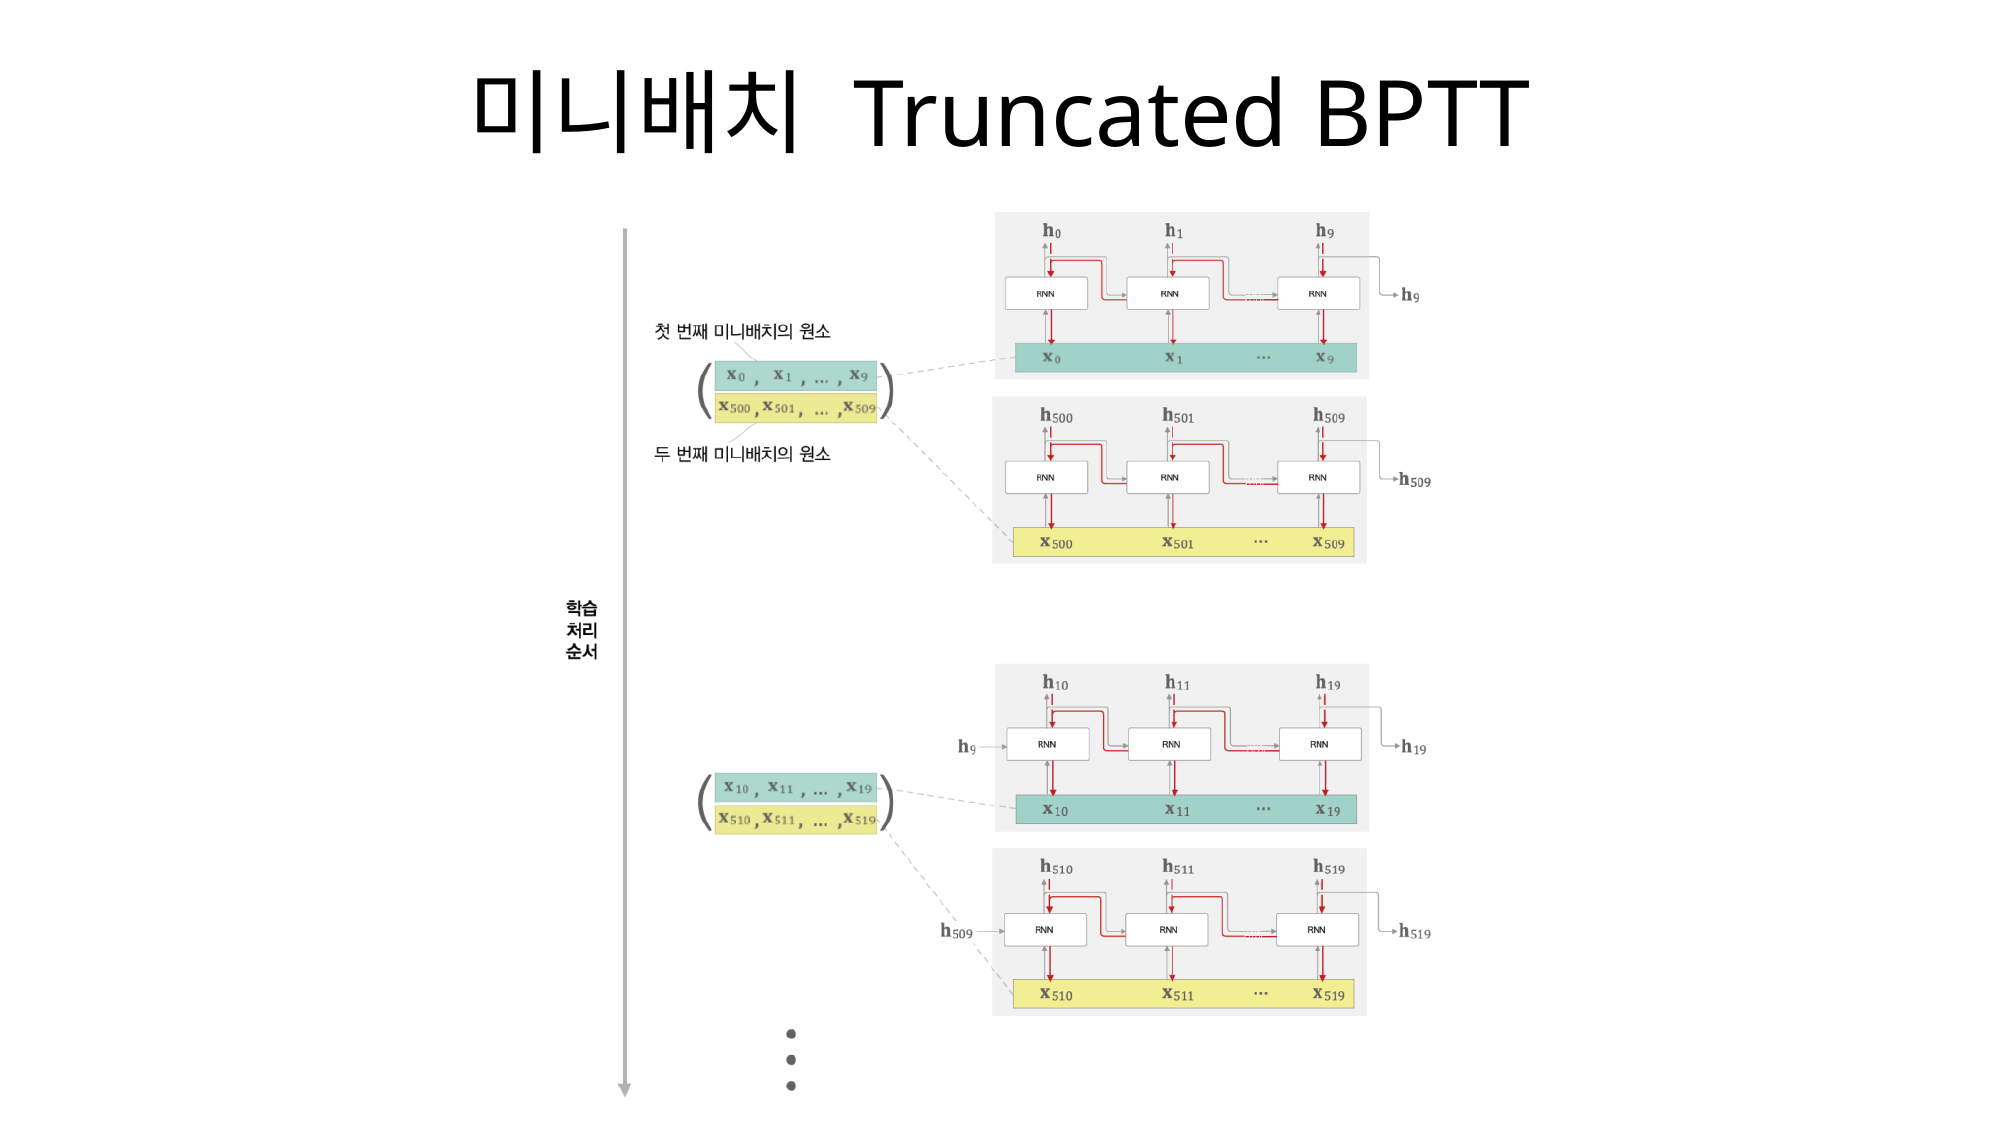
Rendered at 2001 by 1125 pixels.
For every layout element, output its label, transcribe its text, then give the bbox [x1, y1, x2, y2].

text_box 미니배치 Truncated BPTT [137, 59, 1863, 278]
picture [564, 209, 1436, 1104]
